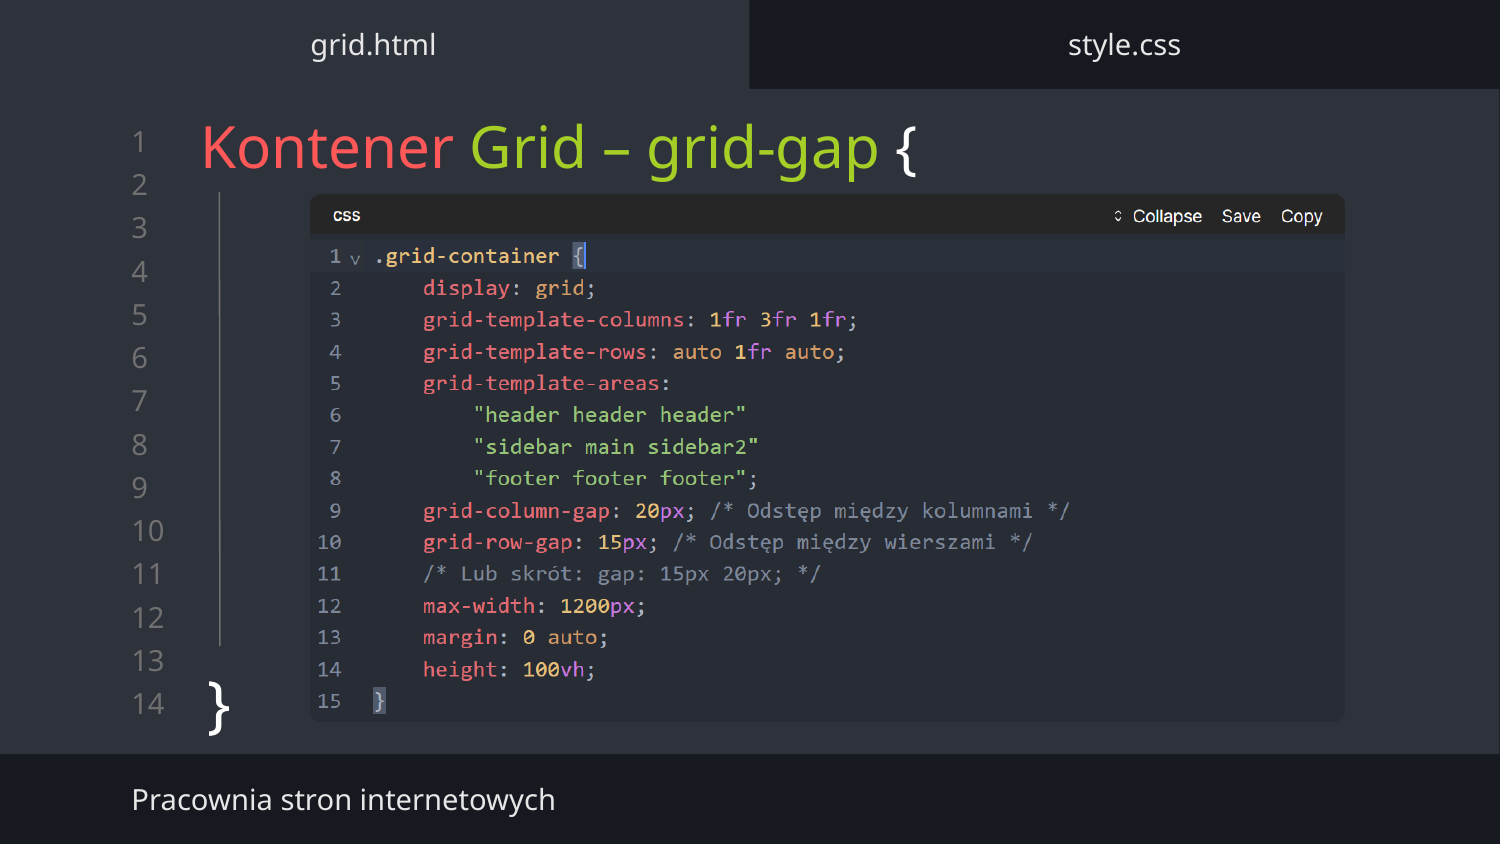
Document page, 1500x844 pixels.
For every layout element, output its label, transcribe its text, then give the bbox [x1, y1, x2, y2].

subtitle grid.html [0, 15, 749, 74]
subtitle Pracownia stron internetowych [116, 770, 915, 829]
subtitle style.css [750, 15, 1500, 74]
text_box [177, 191, 261, 755]
title Kontener Grid – grid-gap { [185, 101, 1447, 189]
picture [296, 188, 1359, 729]
